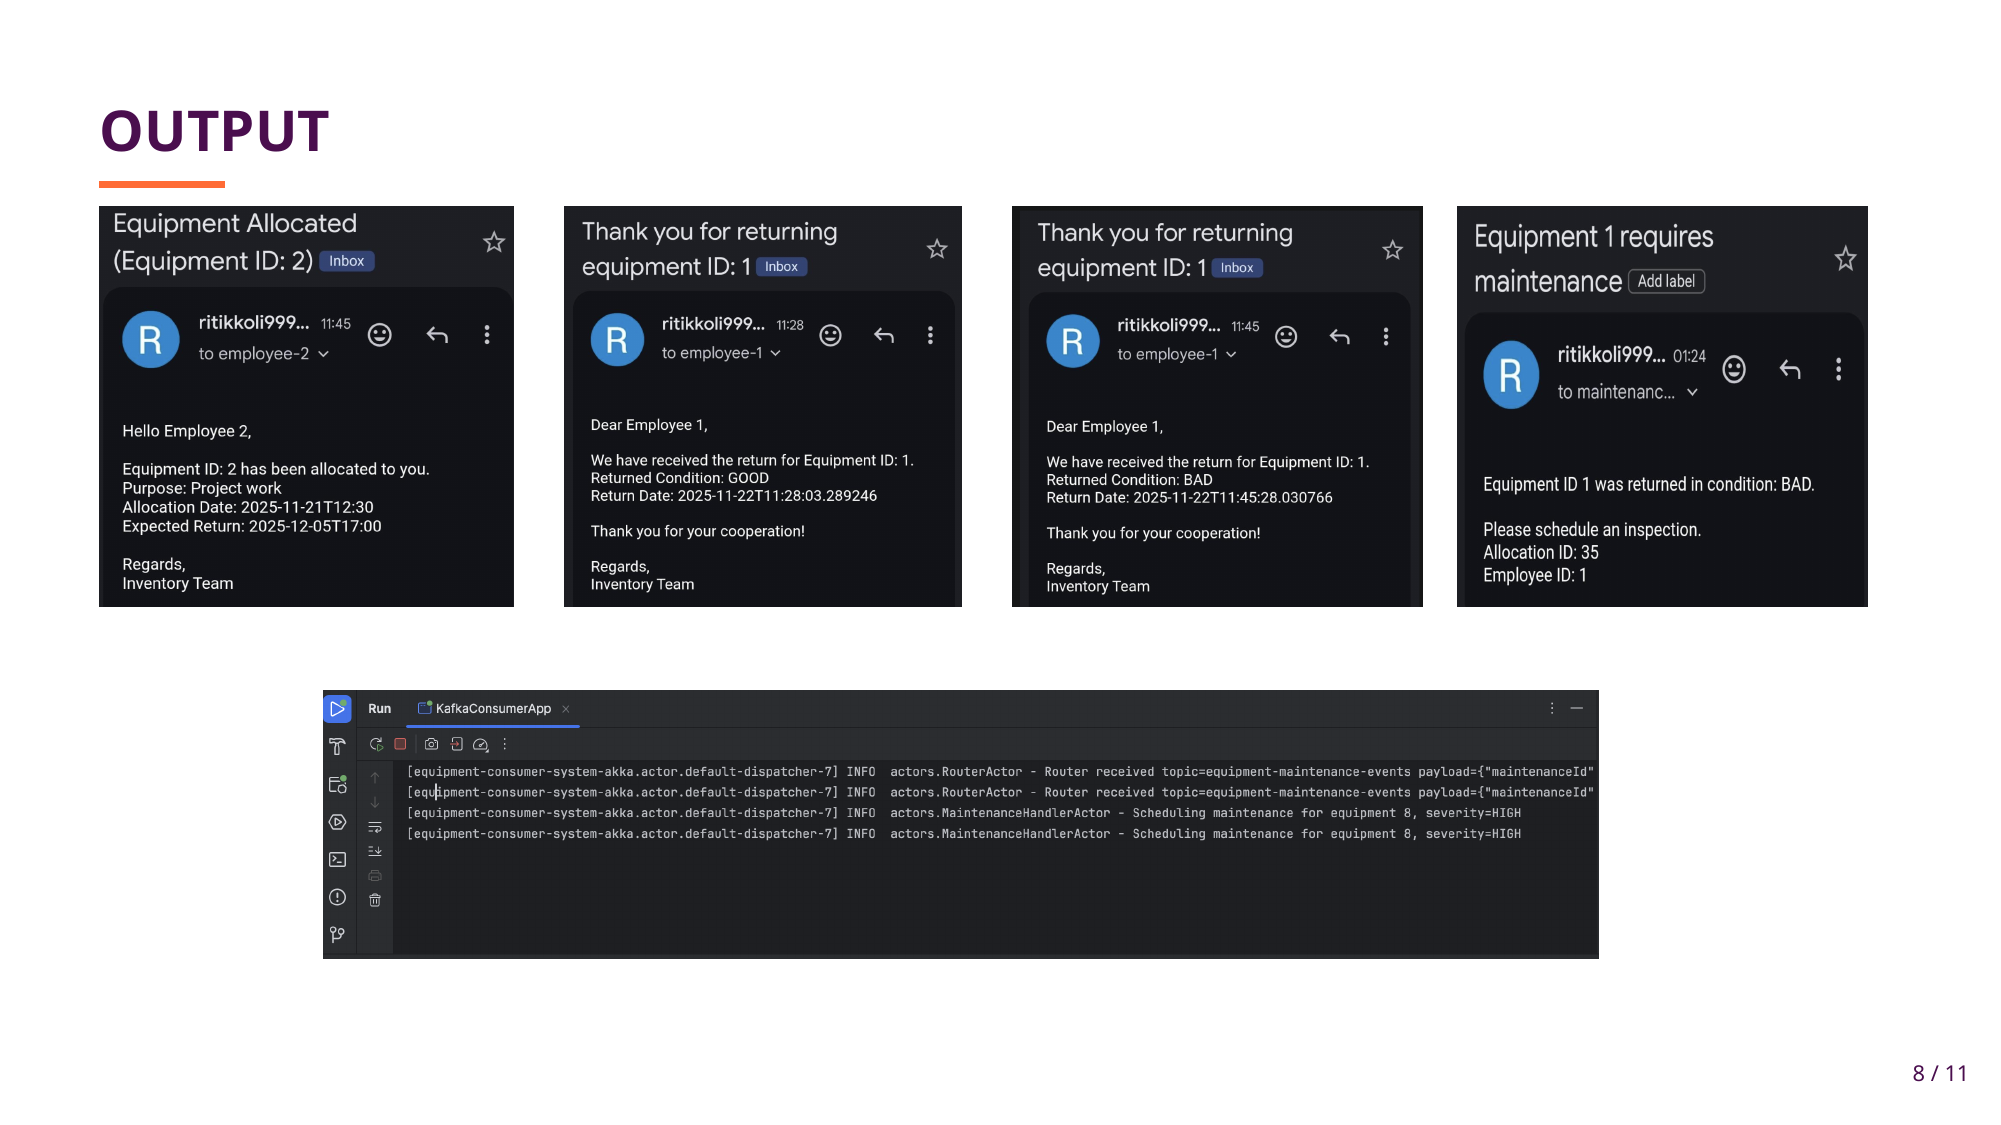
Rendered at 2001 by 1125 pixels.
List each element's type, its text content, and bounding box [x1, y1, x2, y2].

text_box 8 / 11 [1912, 1054, 1973, 1083]
text_box OUTPUT [99, 99, 1900, 163]
picture [1012, 206, 1423, 607]
picture [564, 206, 962, 607]
picture [323, 690, 1599, 960]
picture [99, 206, 514, 607]
picture [1457, 206, 1868, 607]
picture [99, 181, 225, 188]
